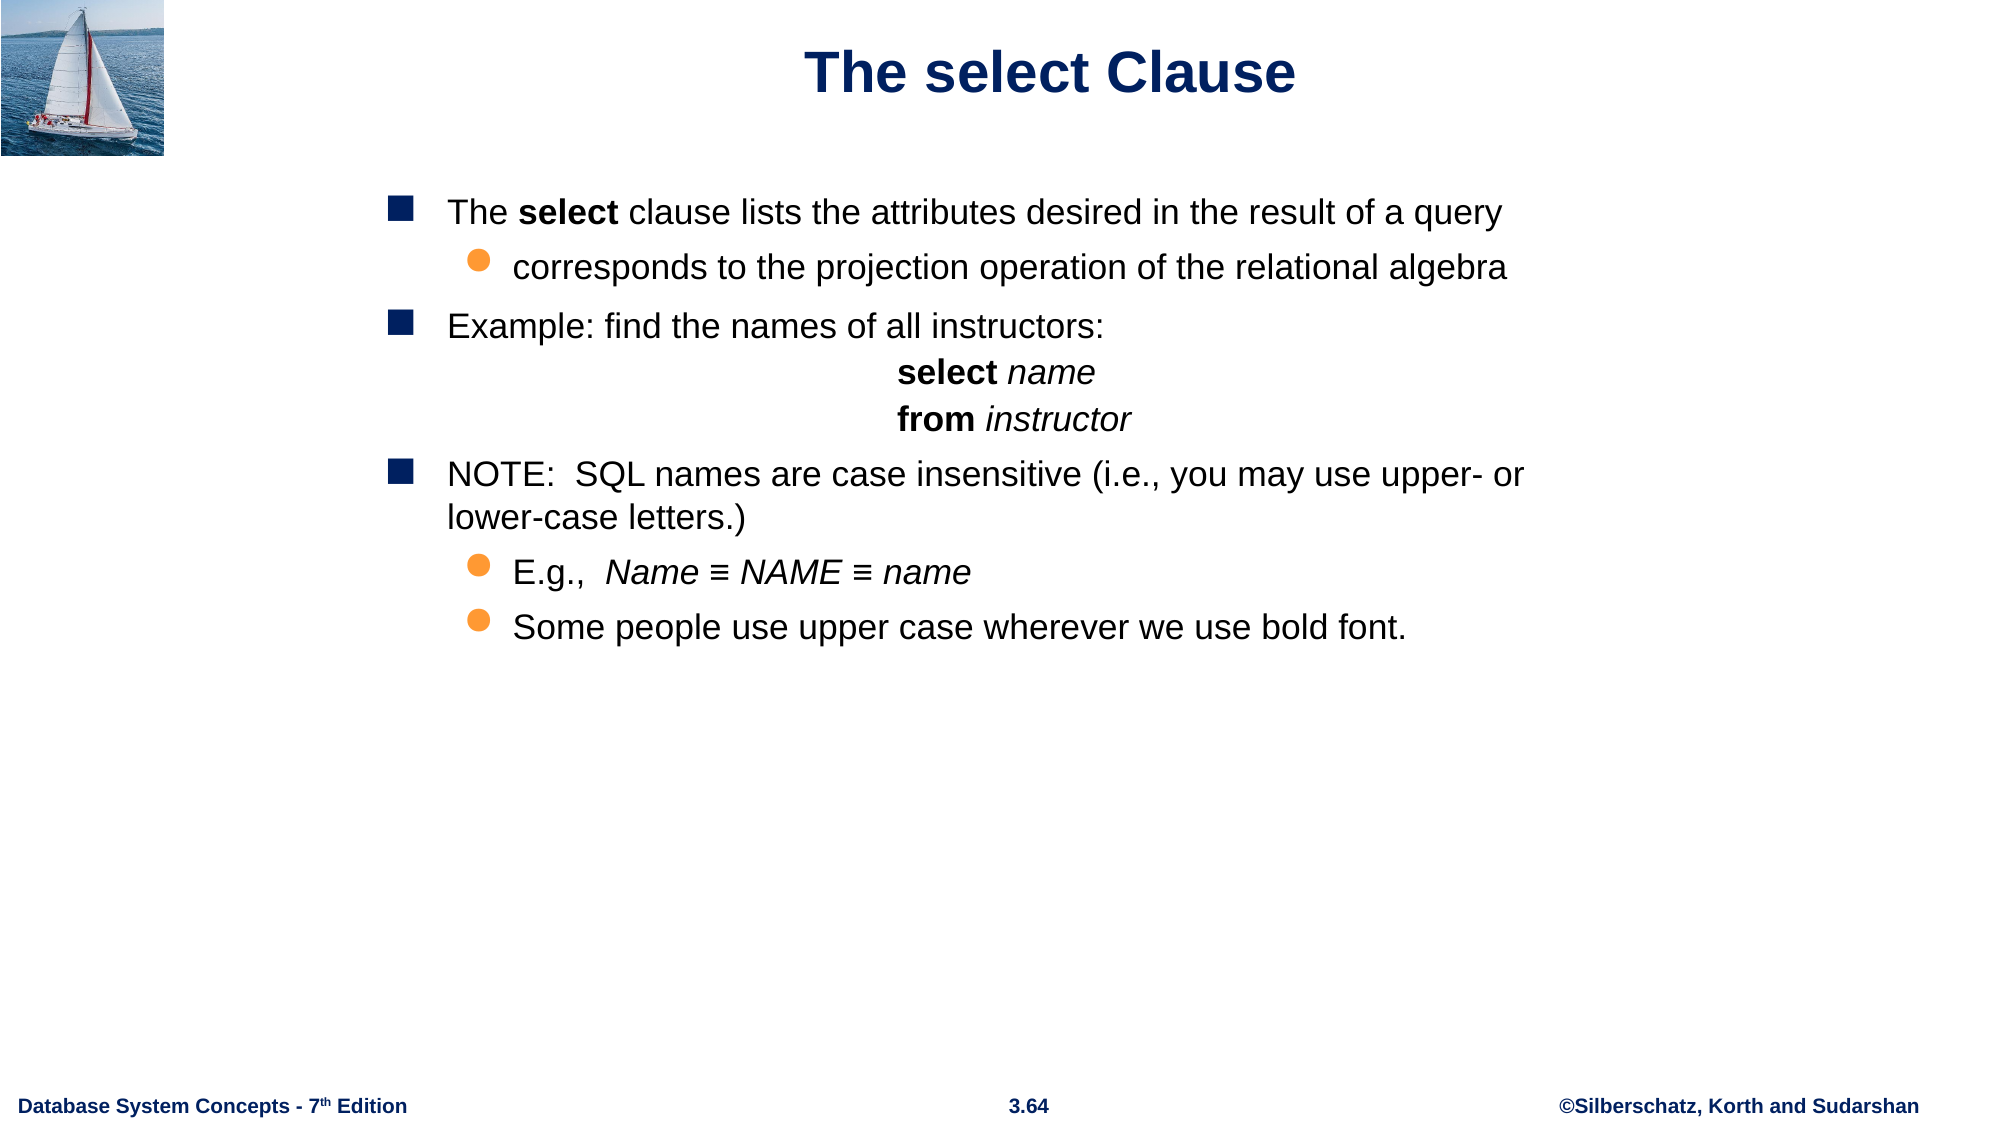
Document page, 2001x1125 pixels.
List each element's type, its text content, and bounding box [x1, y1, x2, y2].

title The select Clause [167, 18, 1935, 120]
list The select clause lists the attributes desired in the result of a query corresponds to the projection operation of the relational algebra Example: find the names of all instructors: select name from instructor NOTE: SQL names are case insensitive (i.e., you may use upper- or lower-case letters.) E.g., Name ≡ NAME ≡ name Some people use upper case wherever we use bold font. [376, 181, 1622, 924]
picture [1, 0, 164, 156]
